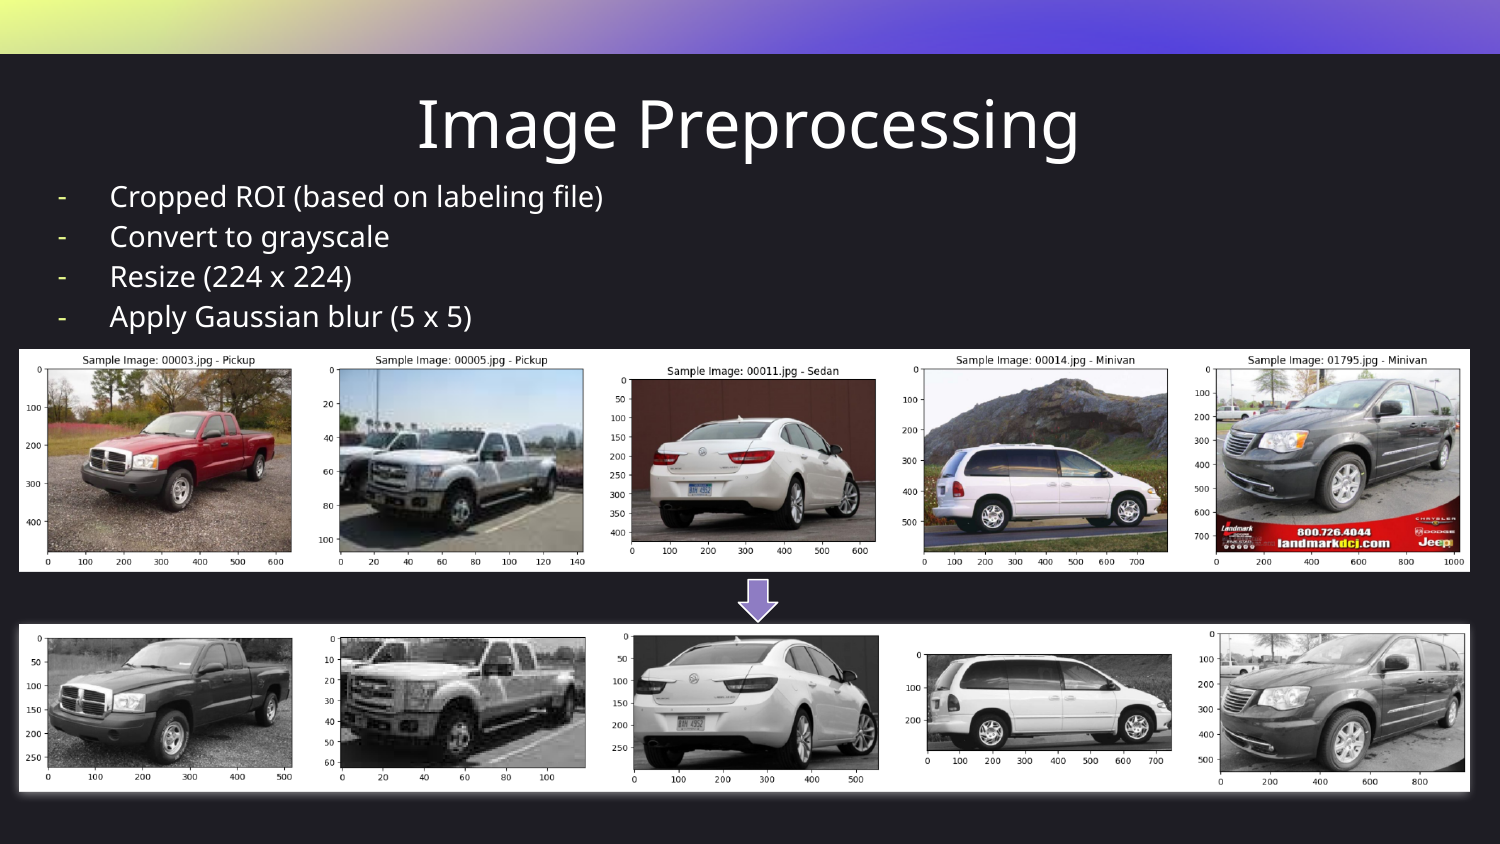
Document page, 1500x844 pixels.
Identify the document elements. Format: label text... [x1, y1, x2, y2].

text_box [738, 580, 778, 622]
title Image Preprocessing [118, 66, 1382, 146]
picture [19, 624, 1470, 792]
picture [0, 0, 1500, 54]
list Cropped ROI (based on labeling file) Convert to grayscale Resize (224 x 224) Apply Gaussian blur (5 x 5) [19, 157, 1470, 348]
picture [19, 348, 1470, 572]
